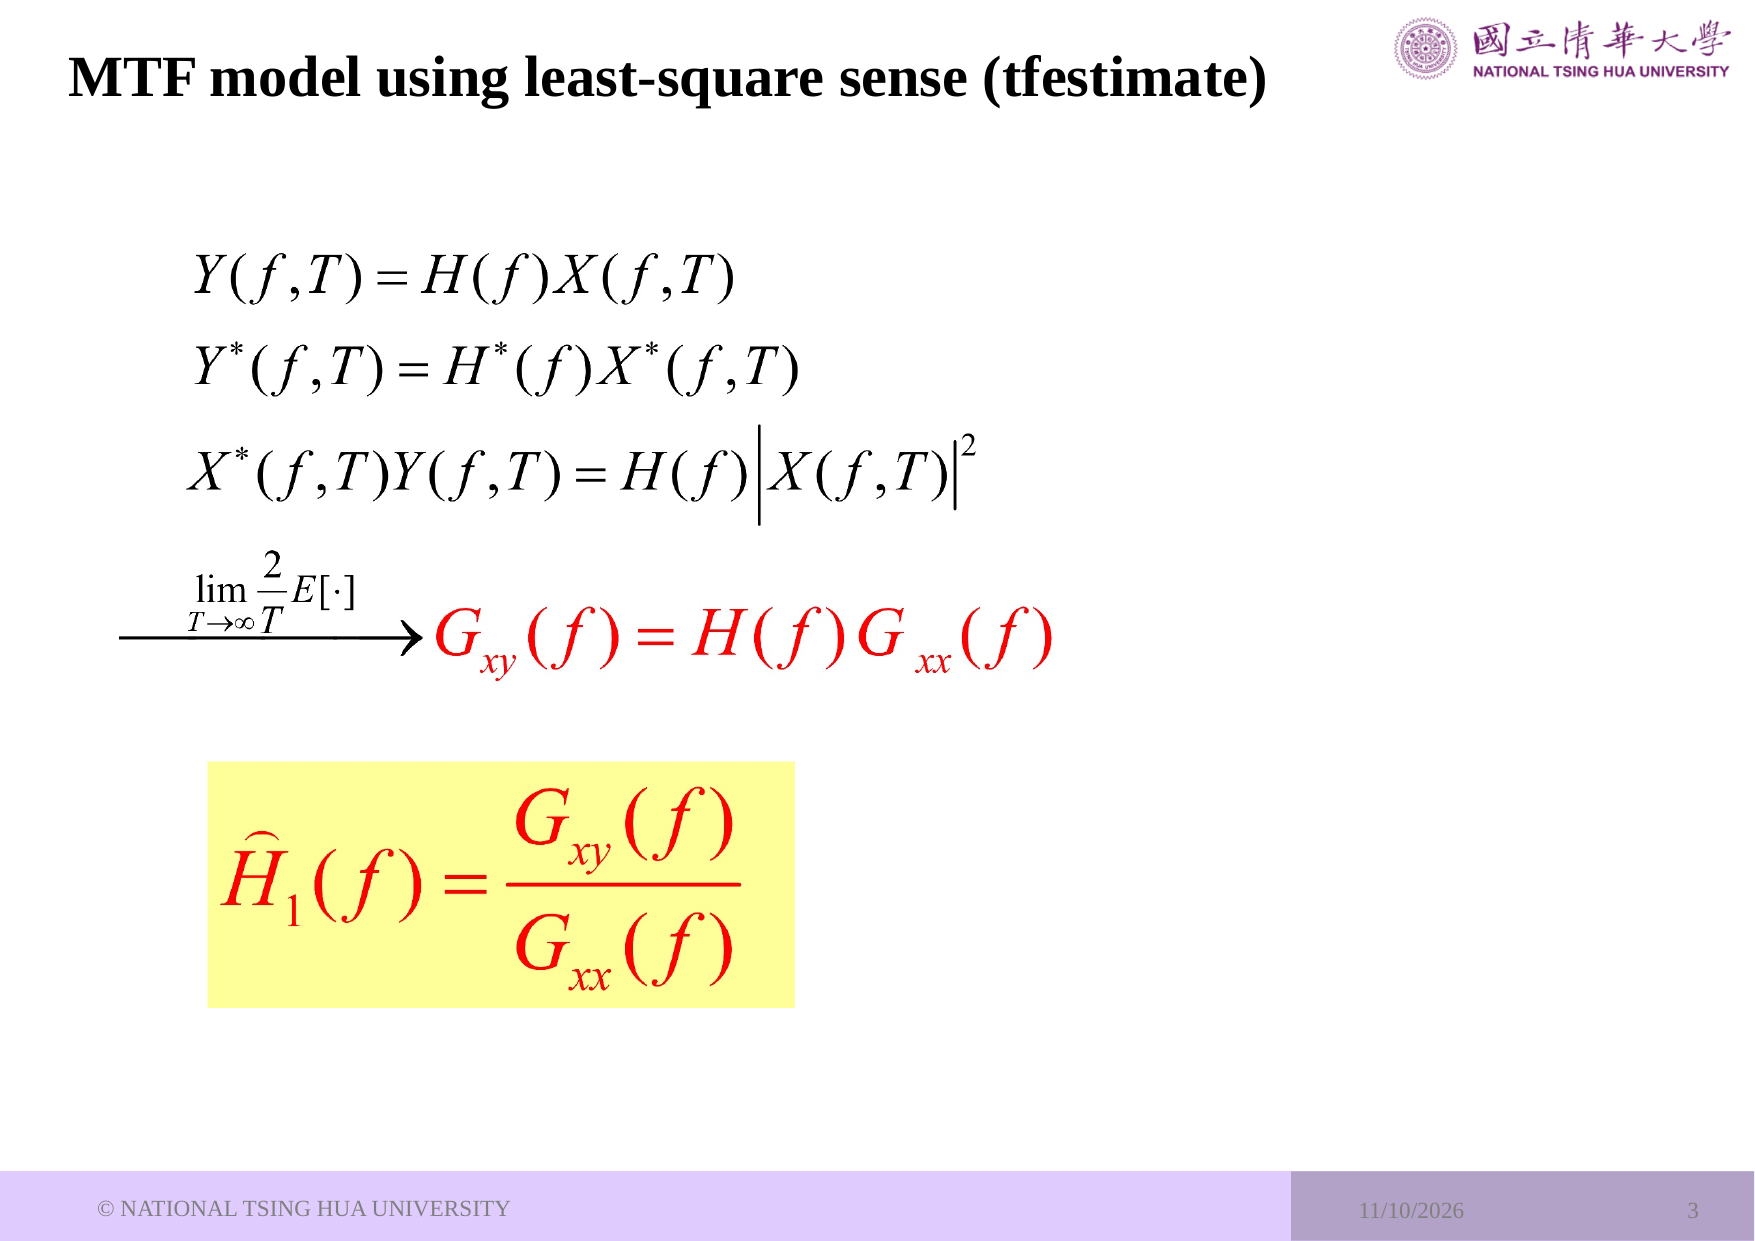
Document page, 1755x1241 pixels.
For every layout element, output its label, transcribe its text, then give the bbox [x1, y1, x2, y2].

footer © NATIONAL TSING HUA UNIVERSITY [82, 1177, 562, 1236]
picture [1388, 2, 1755, 95]
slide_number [1343, 1180, 1551, 1239]
picture [0, 1171, 1291, 1241]
slide_number 3 [1577, 1180, 1714, 1239]
title MTF model using least-square sense (tfestimate) [38, 18, 1456, 122]
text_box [63, 208, 1059, 1009]
